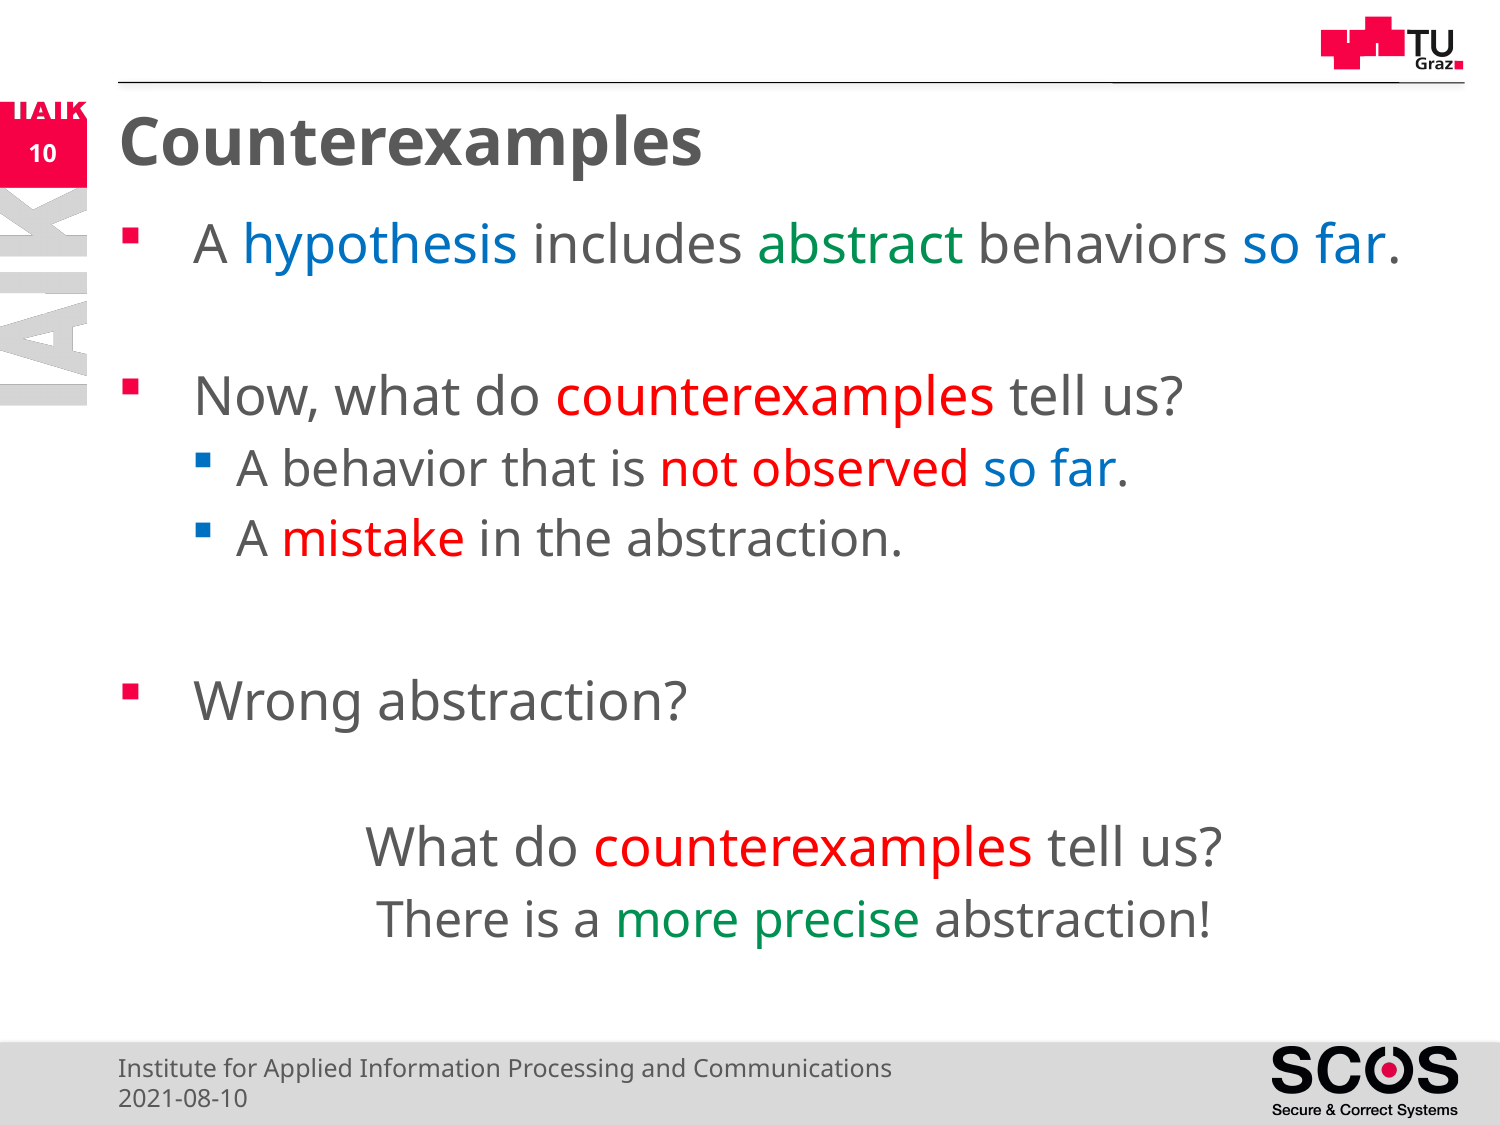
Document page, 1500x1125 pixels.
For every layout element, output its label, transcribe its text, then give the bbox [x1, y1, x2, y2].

list A hypothesis includes abstract behaviors so far. Now, what do counterexamples tell us? A behavior that is not observed so far. A mistake in the abstraction. Wrong abstraction? What do counterexamples tell us? There is a more precise abstraction! [118, 209, 1469, 1038]
picture [1265, 1042, 1465, 1052]
slide_number 10 [1, 124, 84, 185]
title Counterexamples [118, 98, 1469, 185]
picture [0, 1, 87, 406]
picture [1265, 1096, 1465, 1122]
footer Institute for Applied Information Processing and Communications [118, 1052, 1469, 1096]
picture [1318, 13, 1466, 73]
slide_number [118, 1096, 730, 1118]
